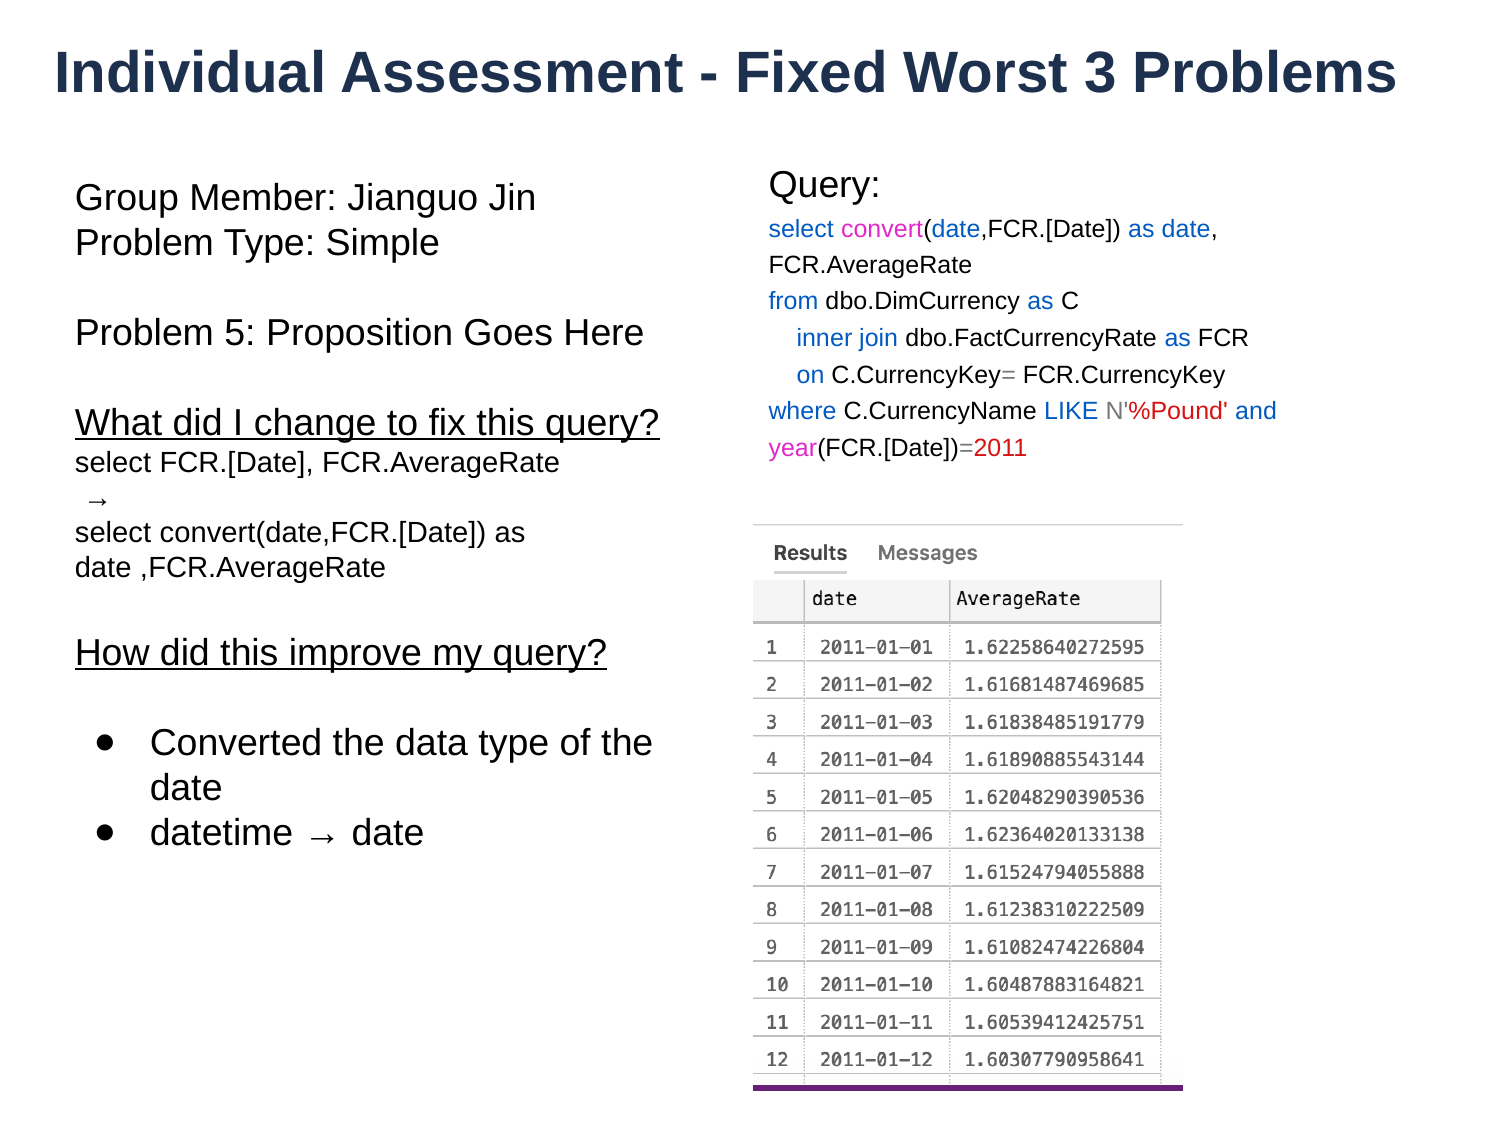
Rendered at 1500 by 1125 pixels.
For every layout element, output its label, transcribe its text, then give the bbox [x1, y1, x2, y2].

title Individual Assessment - Fixed Worst 3 Problems [39, 18, 1463, 120]
picture [753, 521, 1183, 1091]
text_box Group Member: Jianguo Jin Problem Type: Simple Problem 5: Proposition Goes Here What did I change to fix this query? select FCR.[Date], FCR.AverageRate → select convert(date,FCR.[Date]) as date ,FCR.AverageRate How did this improve my query? Converted the data type of the date datetime → date [59, 165, 712, 1058]
text_box Query: select convert(date,FCR.[Date]) as date, FCR.AverageRate from dbo.DimCurrency as C inner join dbo.FactCurrencyRate as FCR on C.CurrencyKey= FCR.CurrencyKey where C.CurrencyName LIKE N'%Pound' and year(FCR.[Date])=2011 Sample Output: [753, 145, 1406, 951]
